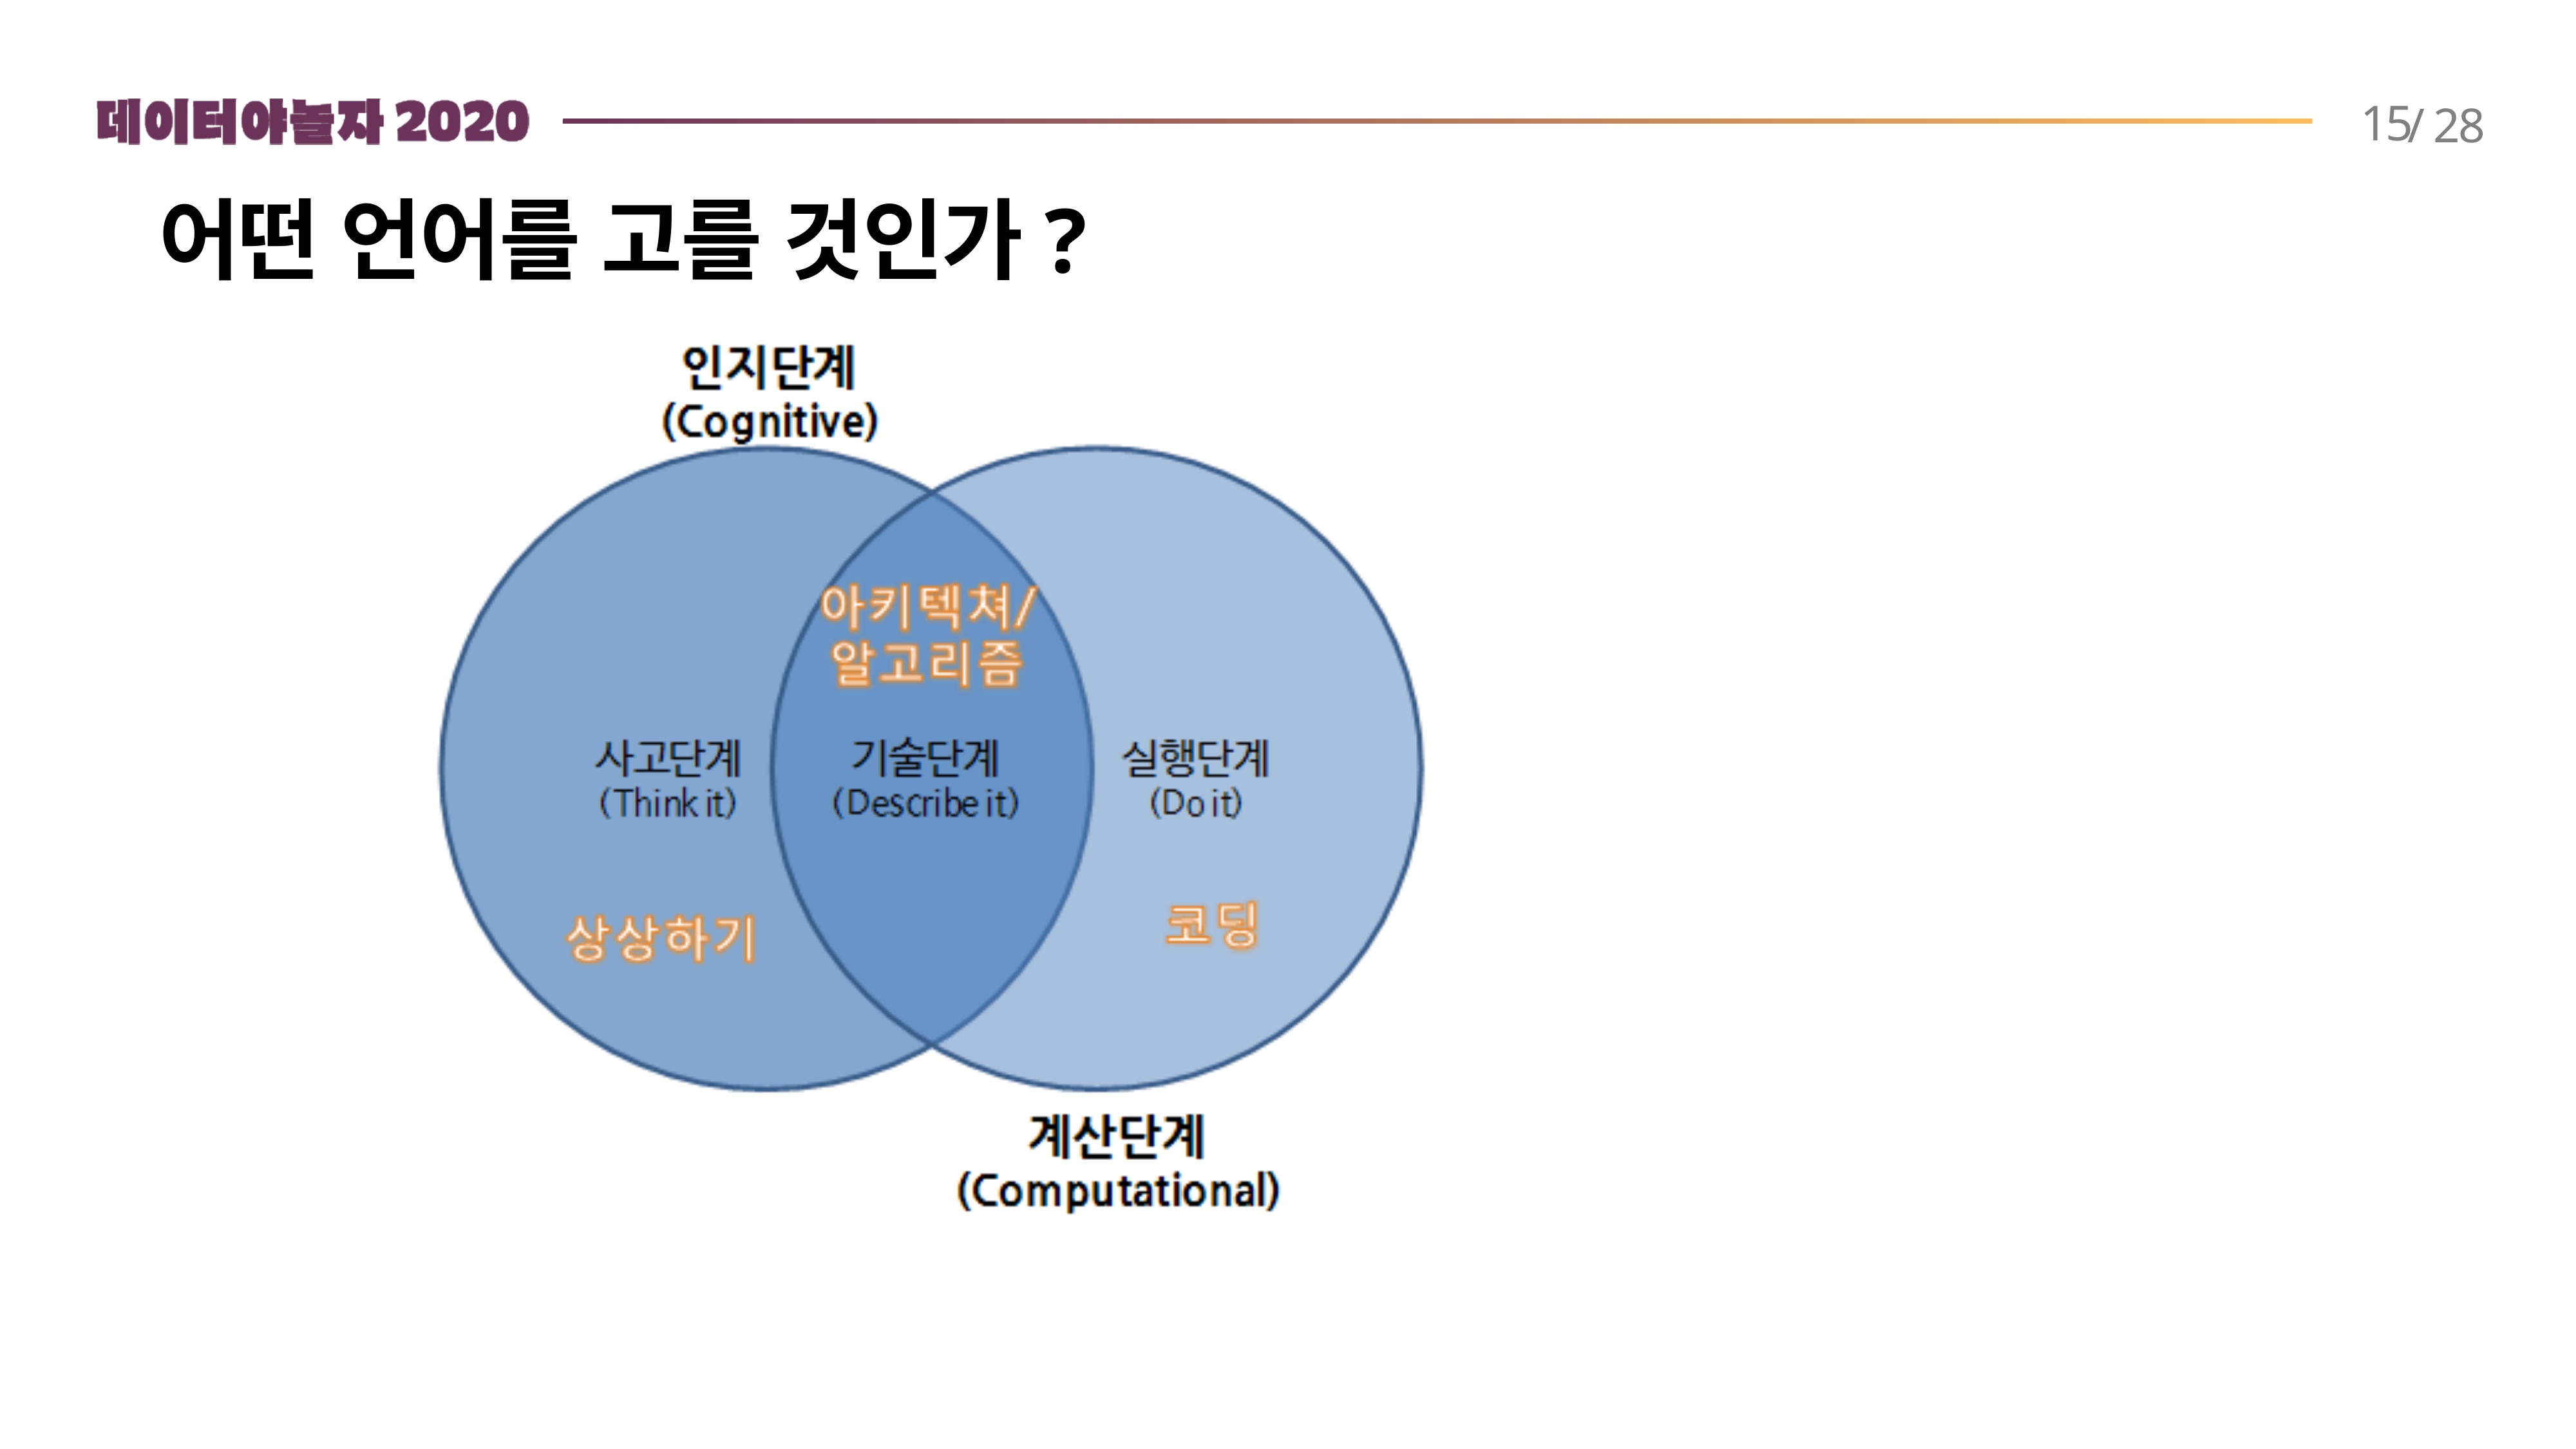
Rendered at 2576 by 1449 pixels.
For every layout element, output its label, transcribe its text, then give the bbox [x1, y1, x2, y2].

picture [436, 319, 1430, 1229]
picture [97, 99, 529, 145]
slide_number 15 [2351, 88, 2550, 166]
list 어떤 언어를 고를 것인가? [149, 191, 1991, 289]
